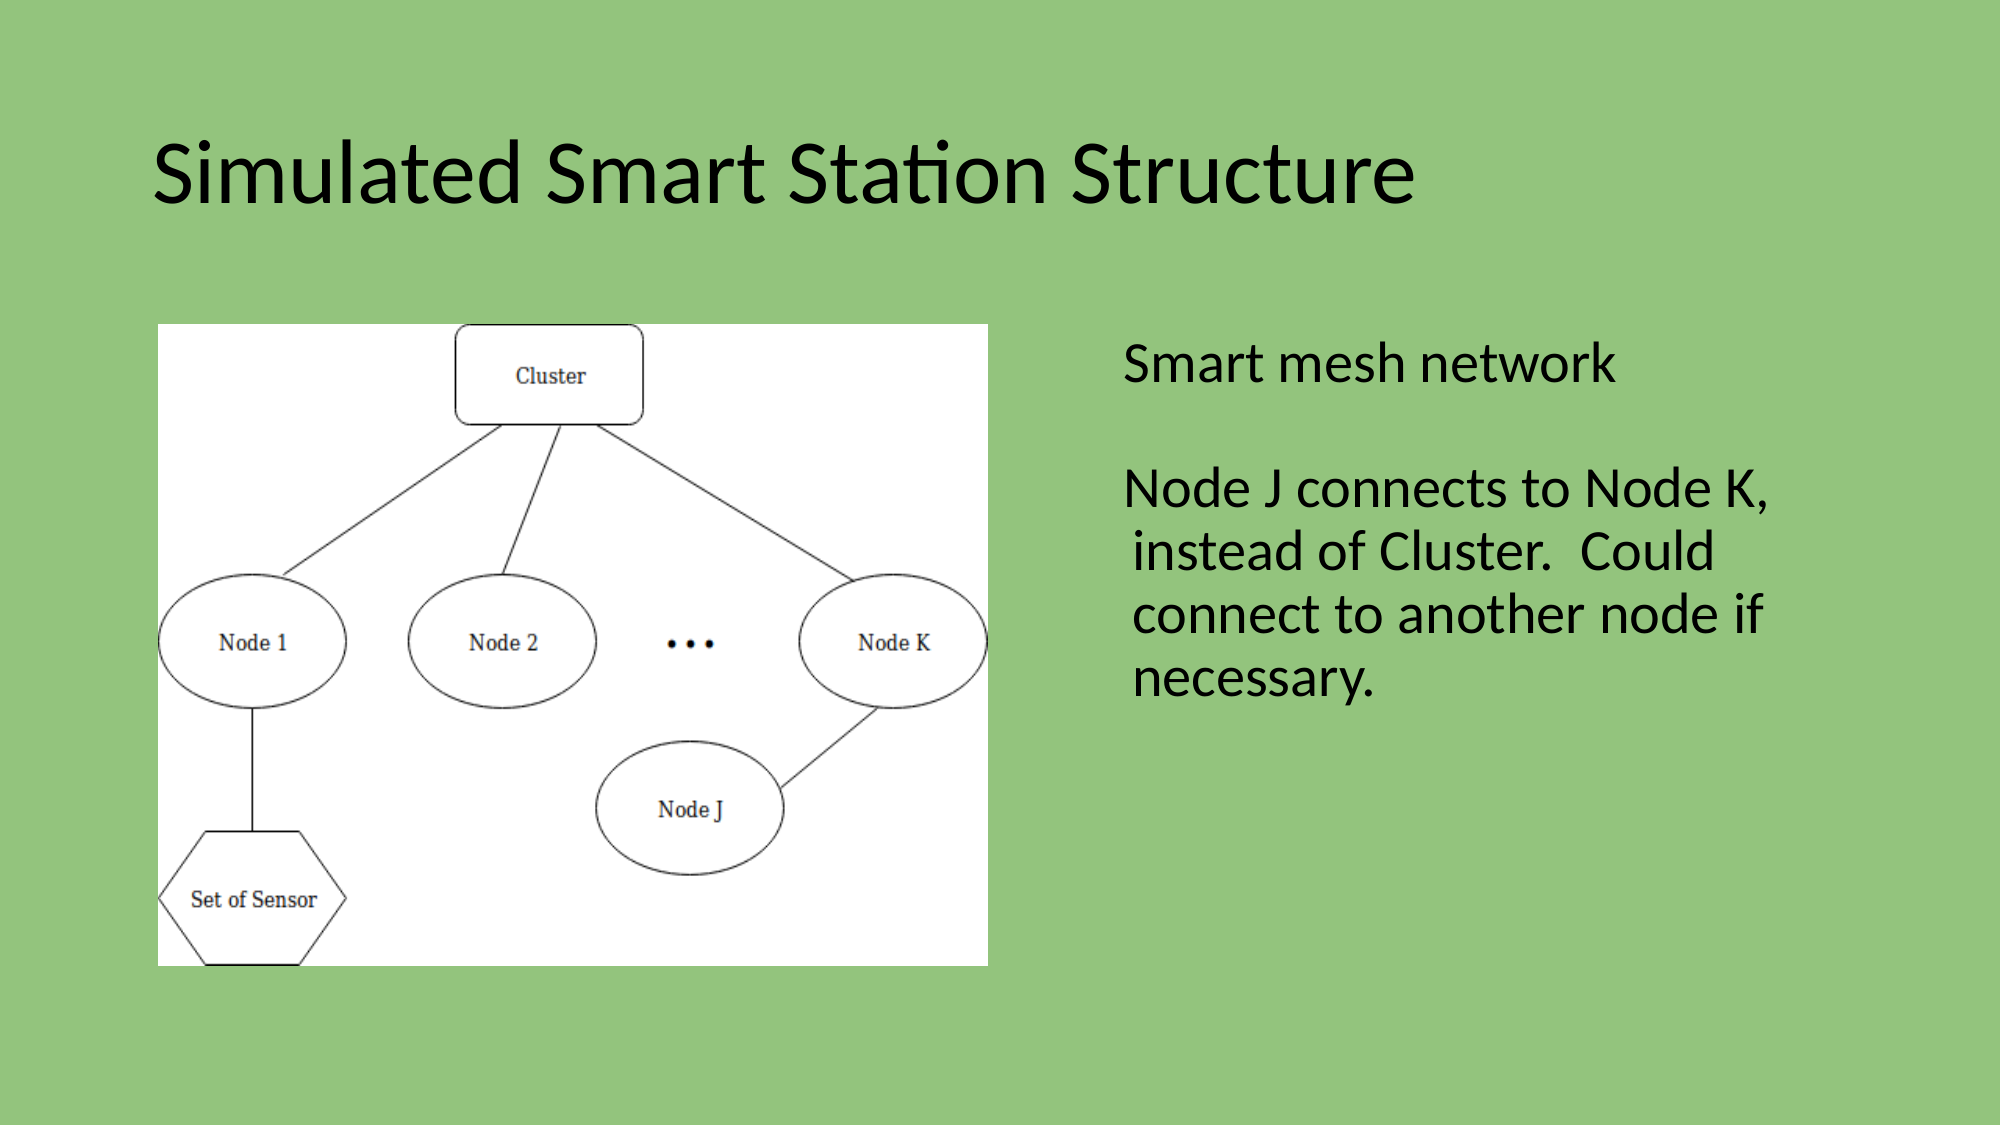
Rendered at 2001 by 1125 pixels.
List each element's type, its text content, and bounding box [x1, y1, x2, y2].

list Smart mesh network Node J connects to Node K, instead of Cluster. Could connect to another node if necessary. [1079, 324, 1863, 1014]
picture [158, 323, 989, 966]
title Simulated Smart Station Structure [137, 65, 1863, 283]
